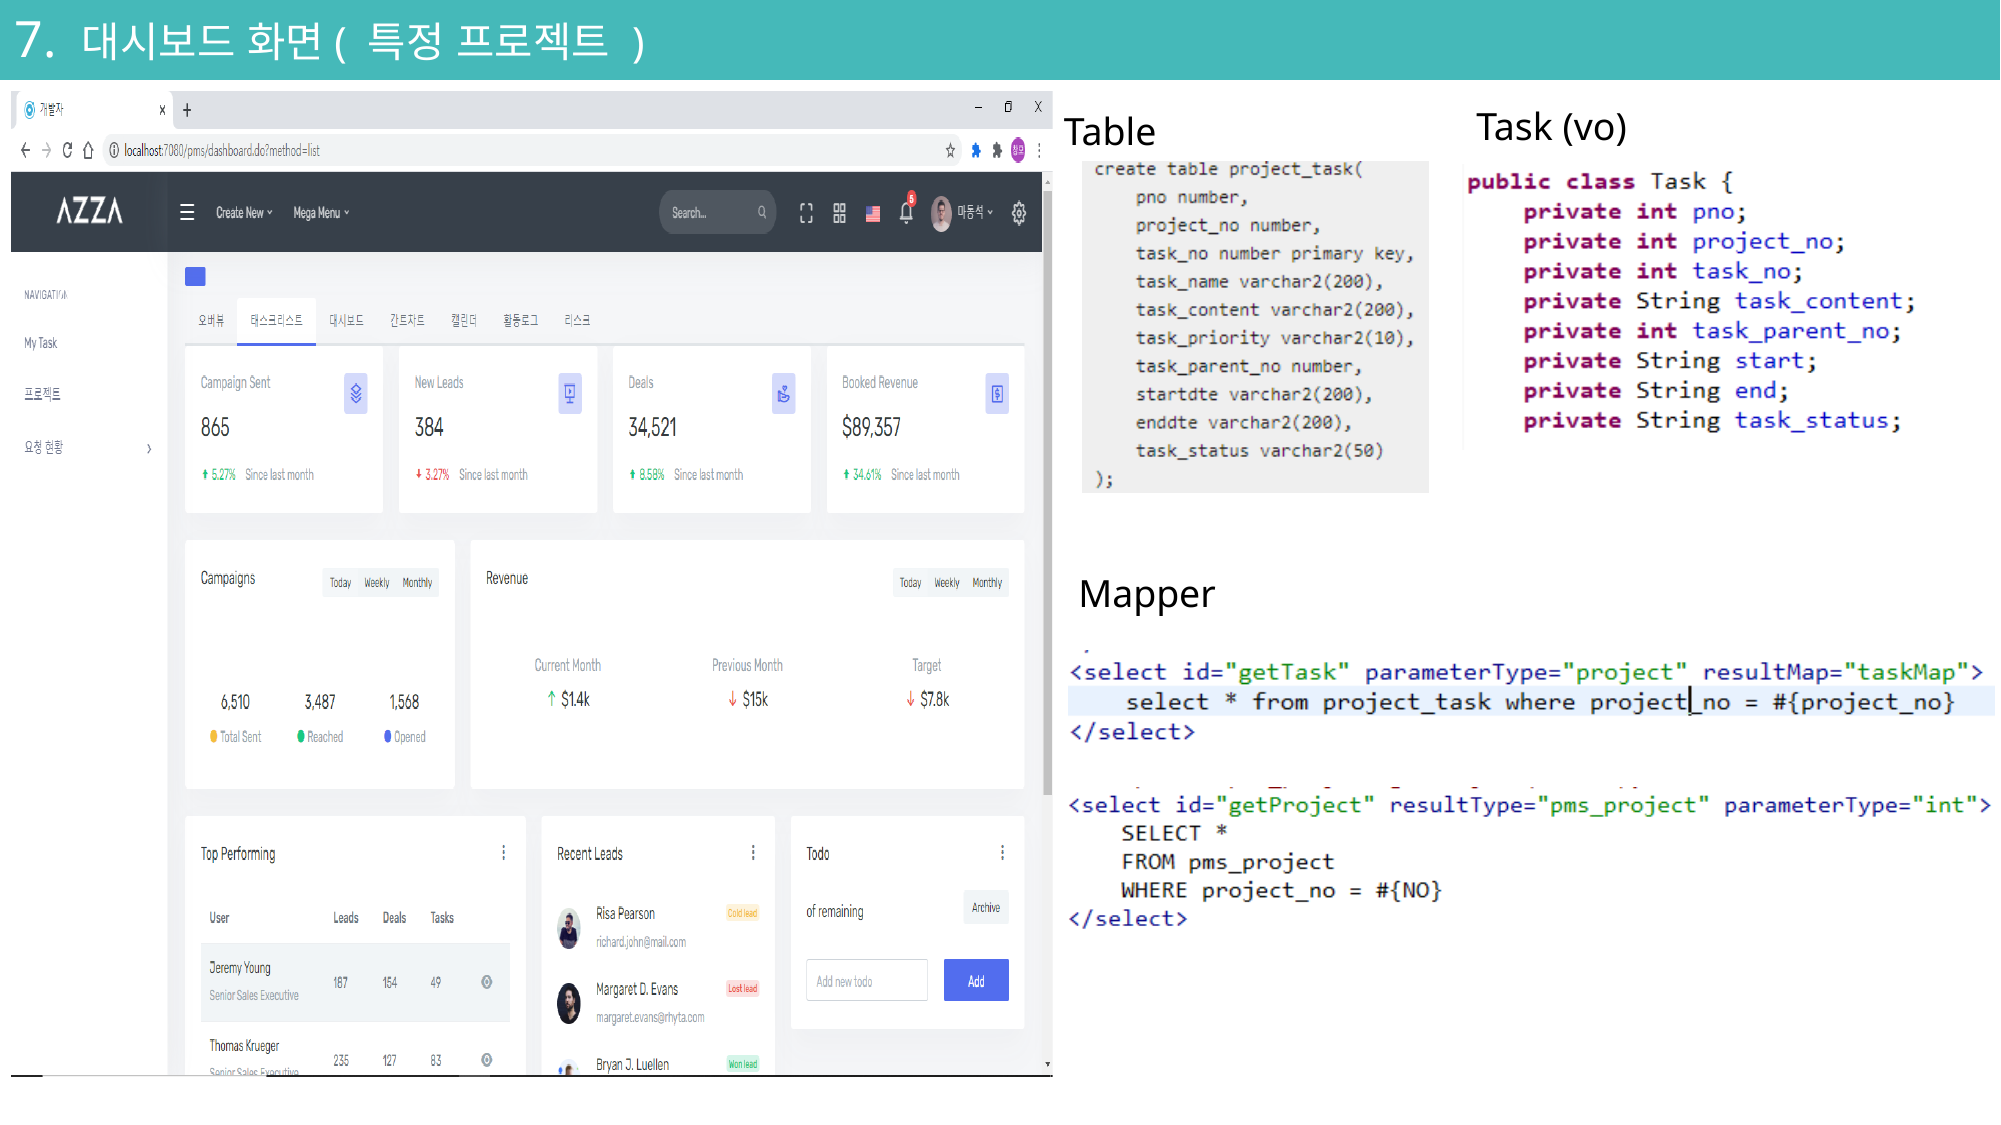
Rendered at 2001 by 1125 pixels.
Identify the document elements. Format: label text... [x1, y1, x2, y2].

picture [1082, 161, 1429, 493]
text_box 7. 대시보드 화면( 특정 프로젝트 ) [0, 0, 1530, 225]
text_box [1530, 0, 2000, 80]
text_box Task (vo) [1461, 95, 1737, 156]
picture [1067, 787, 1995, 932]
picture [1067, 650, 1995, 760]
picture [11, 91, 1053, 1077]
picture [1461, 164, 1932, 450]
text_box Mapper [1063, 562, 1316, 623]
text_box Table [1053, 100, 1301, 161]
